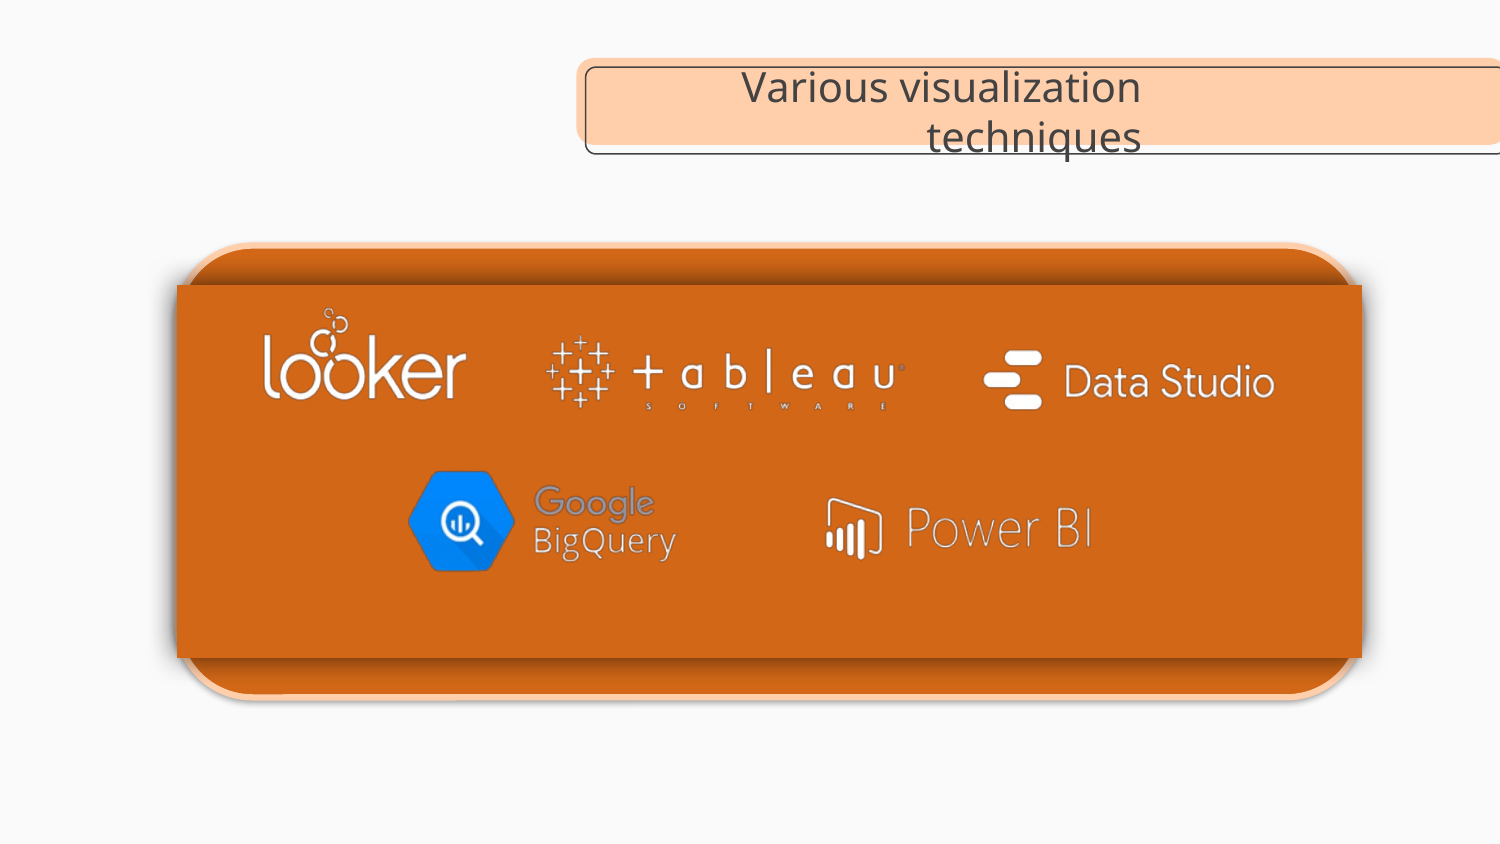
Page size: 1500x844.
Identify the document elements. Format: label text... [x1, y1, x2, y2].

text_box [199, 679, 1341, 701]
picture [176, 284, 1362, 659]
title Various visualization techniques [579, 70, 1158, 150]
text_box [201, 242, 1339, 262]
